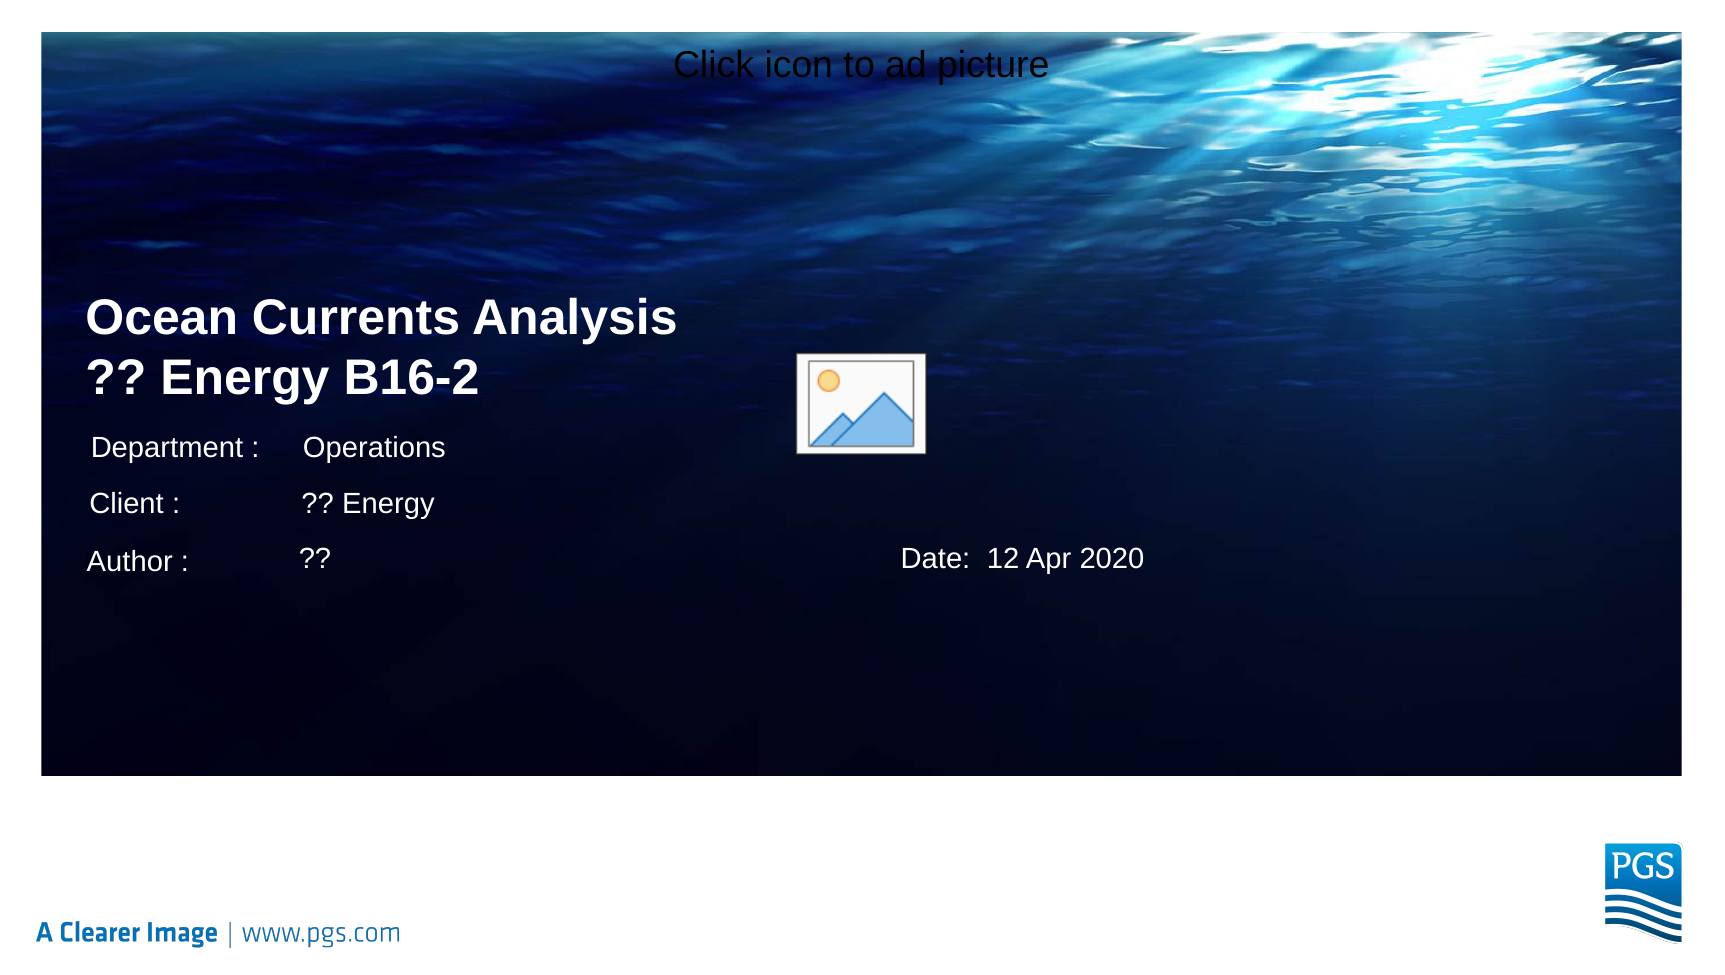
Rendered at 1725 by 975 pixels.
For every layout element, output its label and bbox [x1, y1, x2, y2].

picture [36, 921, 399, 948]
text_box [70, 420, 1232, 643]
picture [1598, 836, 1688, 949]
picture [41, 32, 1682, 776]
